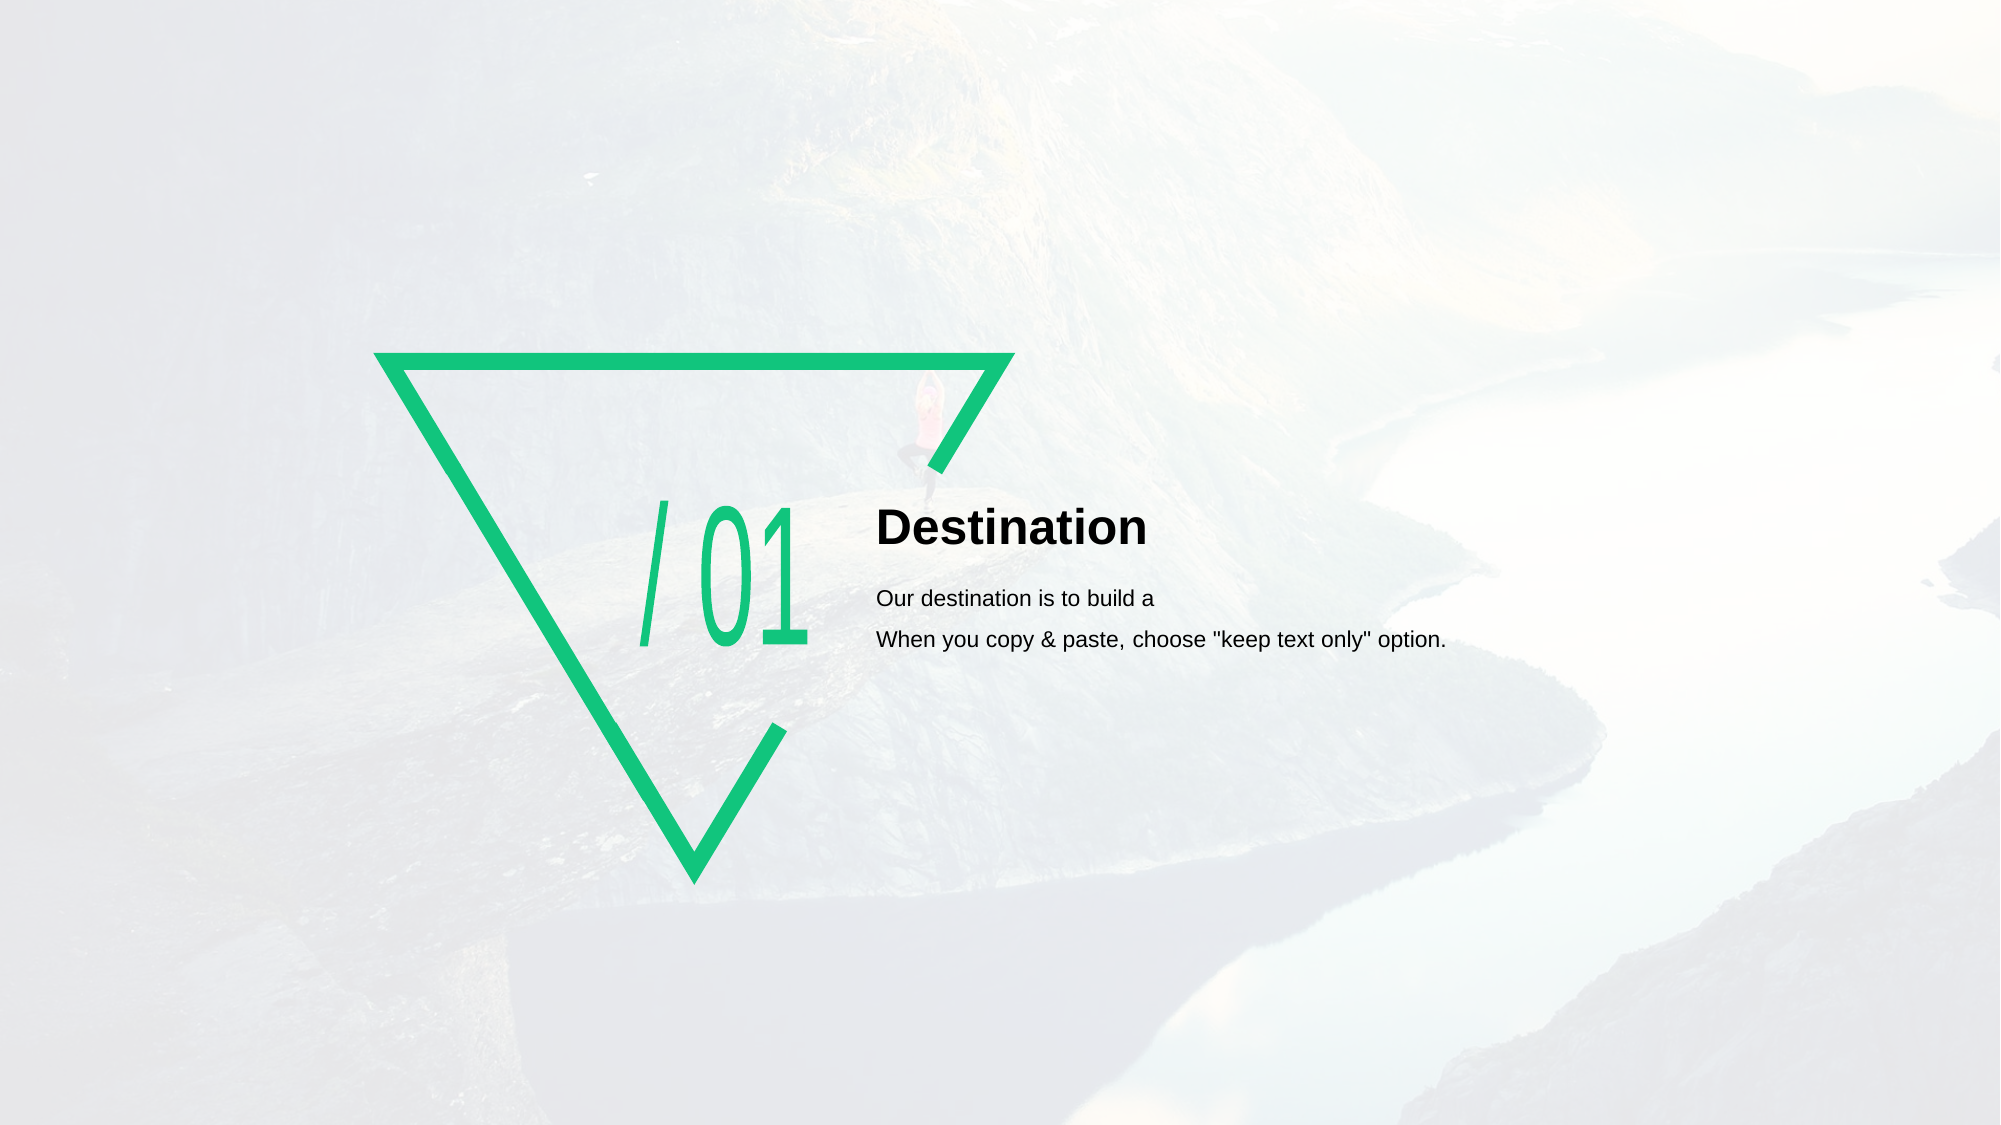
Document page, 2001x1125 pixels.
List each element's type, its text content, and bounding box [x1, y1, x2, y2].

title Destination [1000, 415, 1750, 562]
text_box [388, 361, 1000, 868]
list Our destination is to build a When you copy & paste, choose "keep text only" option. [1000, 562, 1750, 730]
